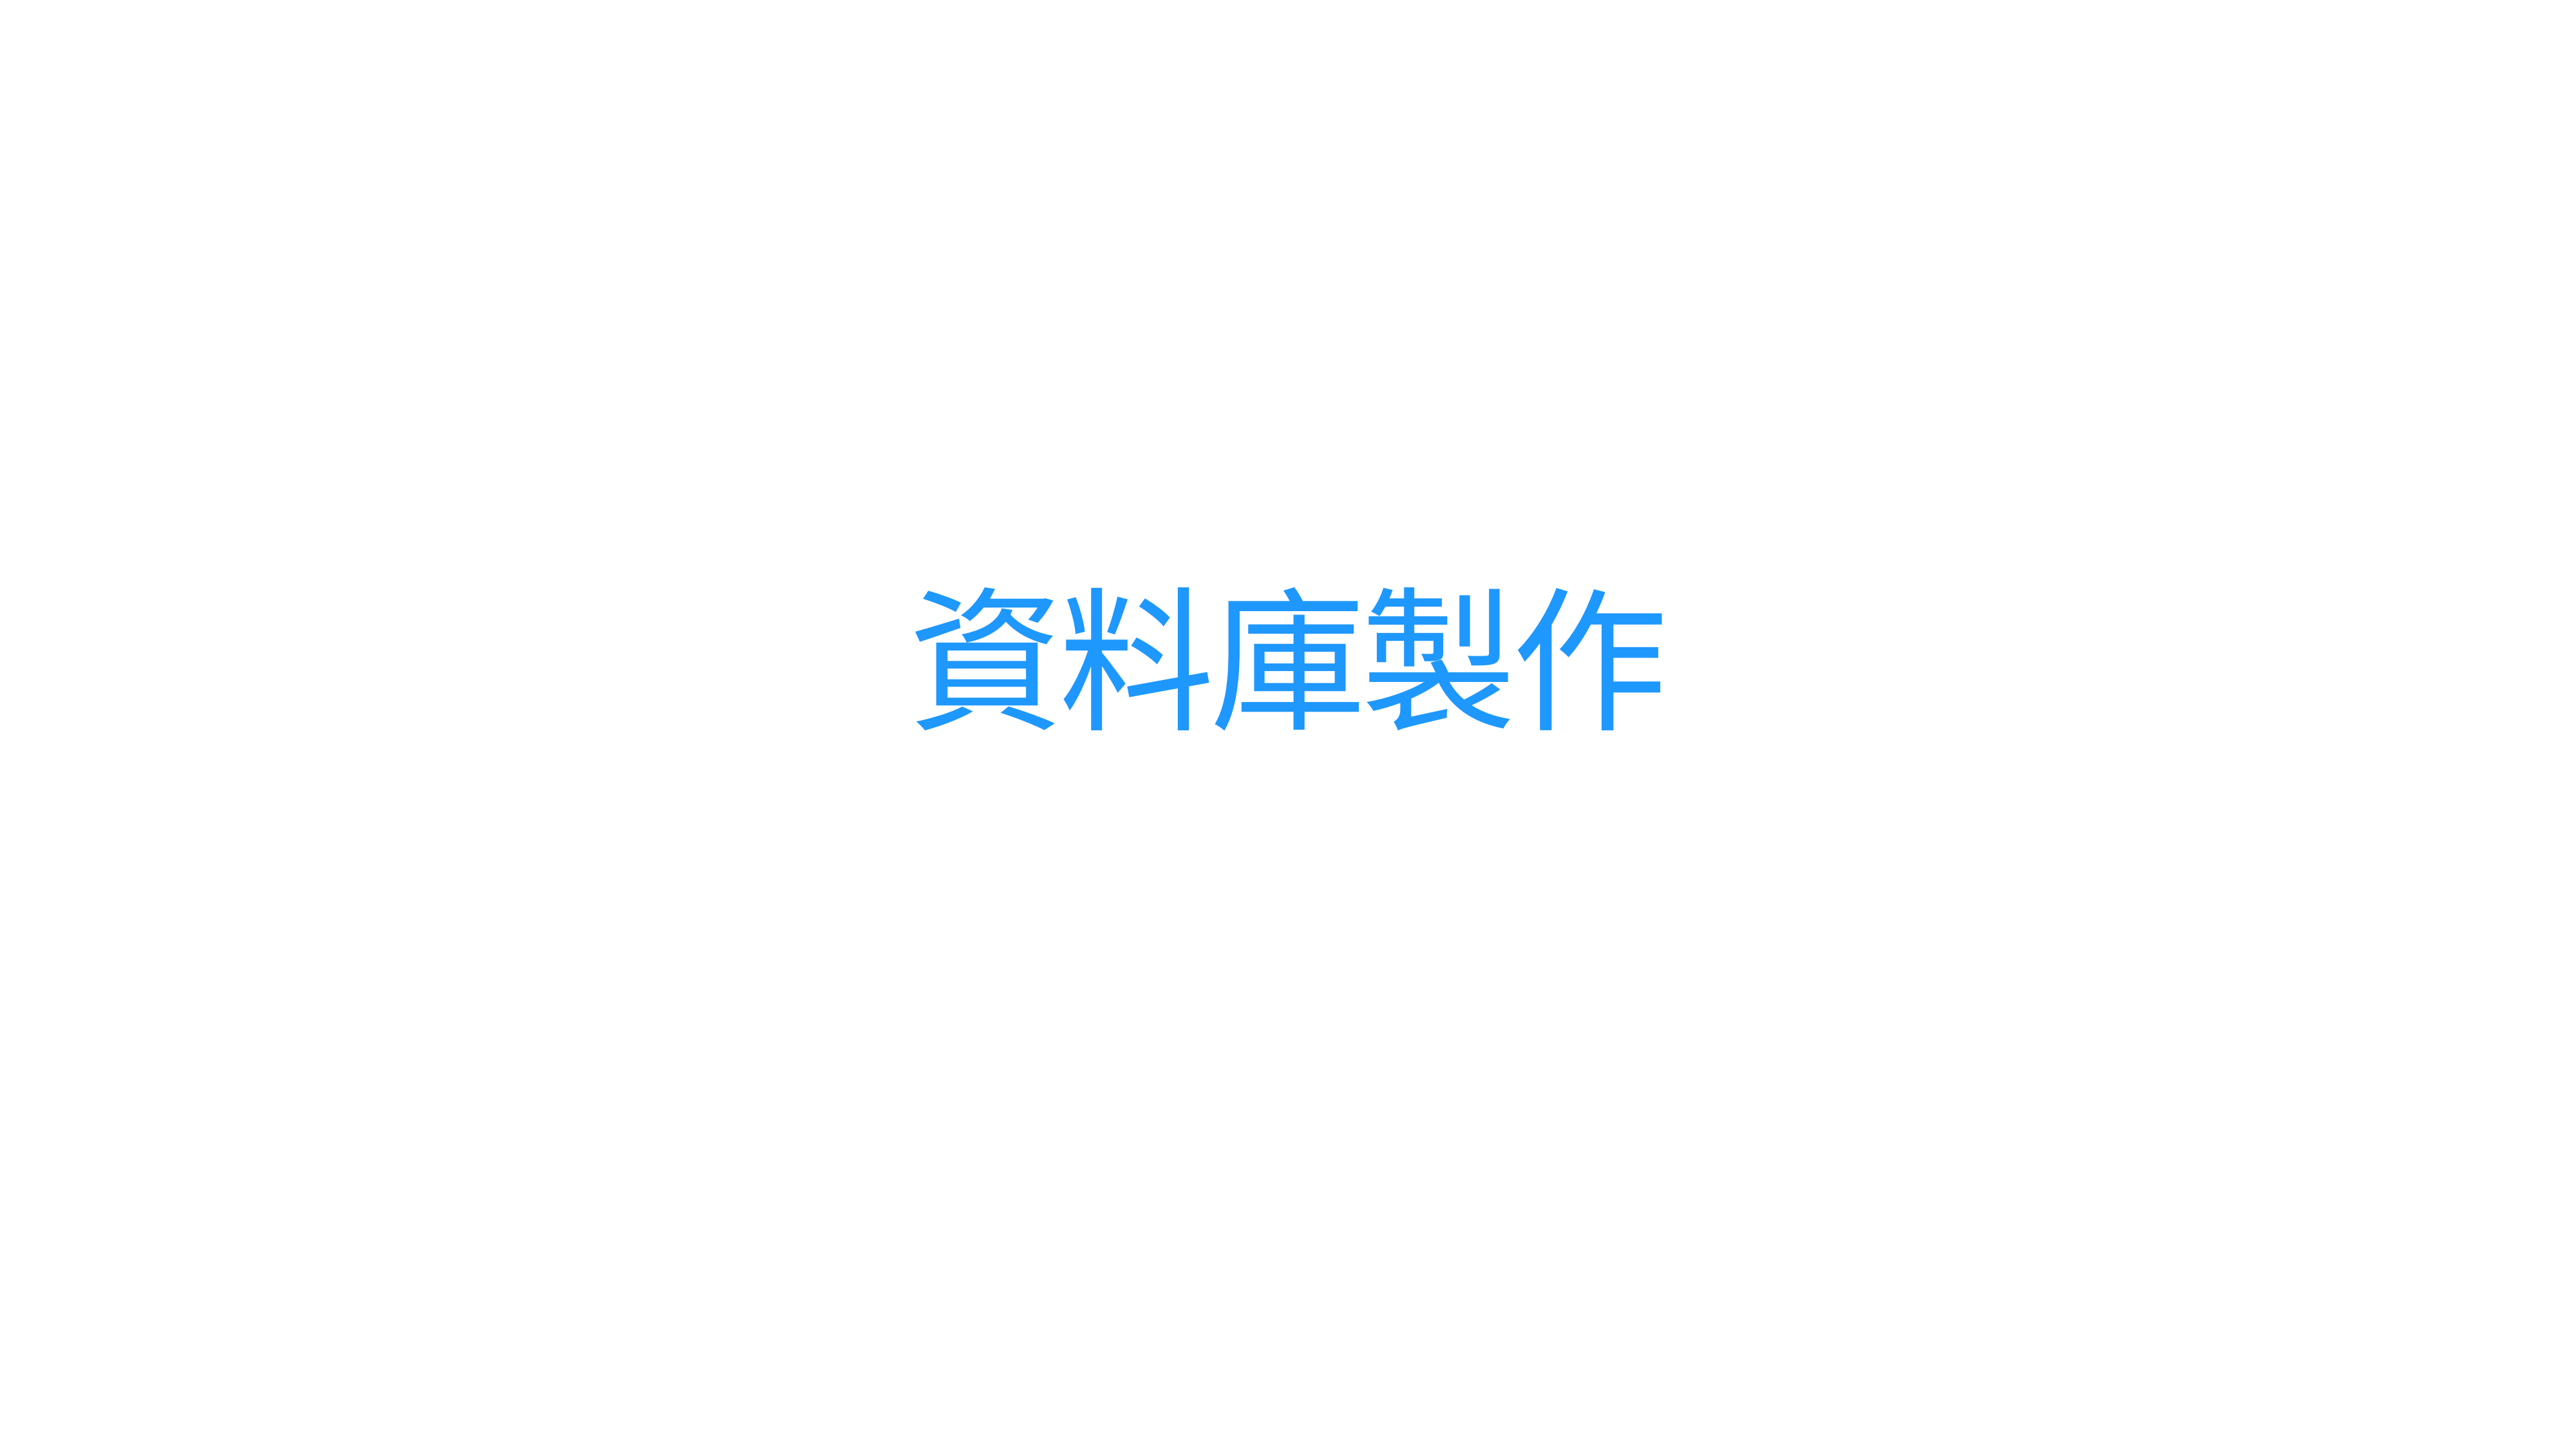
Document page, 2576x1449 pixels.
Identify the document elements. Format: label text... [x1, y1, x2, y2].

title 資料庫製作 [133, 347, 2443, 758]
